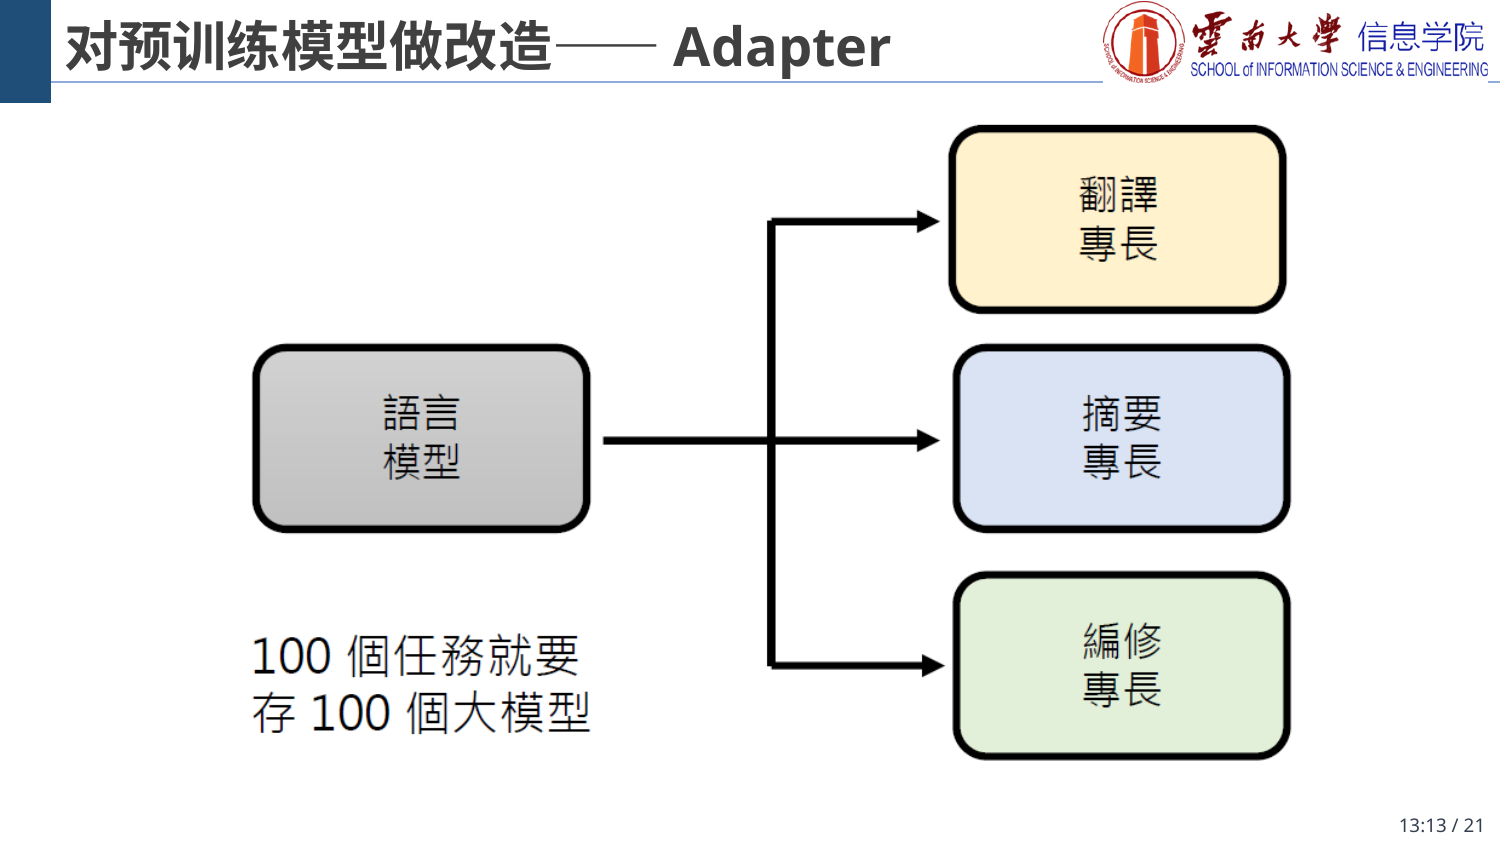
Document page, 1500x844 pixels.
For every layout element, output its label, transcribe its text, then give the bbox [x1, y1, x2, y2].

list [179, 102, 1318, 779]
title 对预训练模型做改造——Adapter [49, 10, 1029, 85]
picture [1103, 1, 1488, 83]
